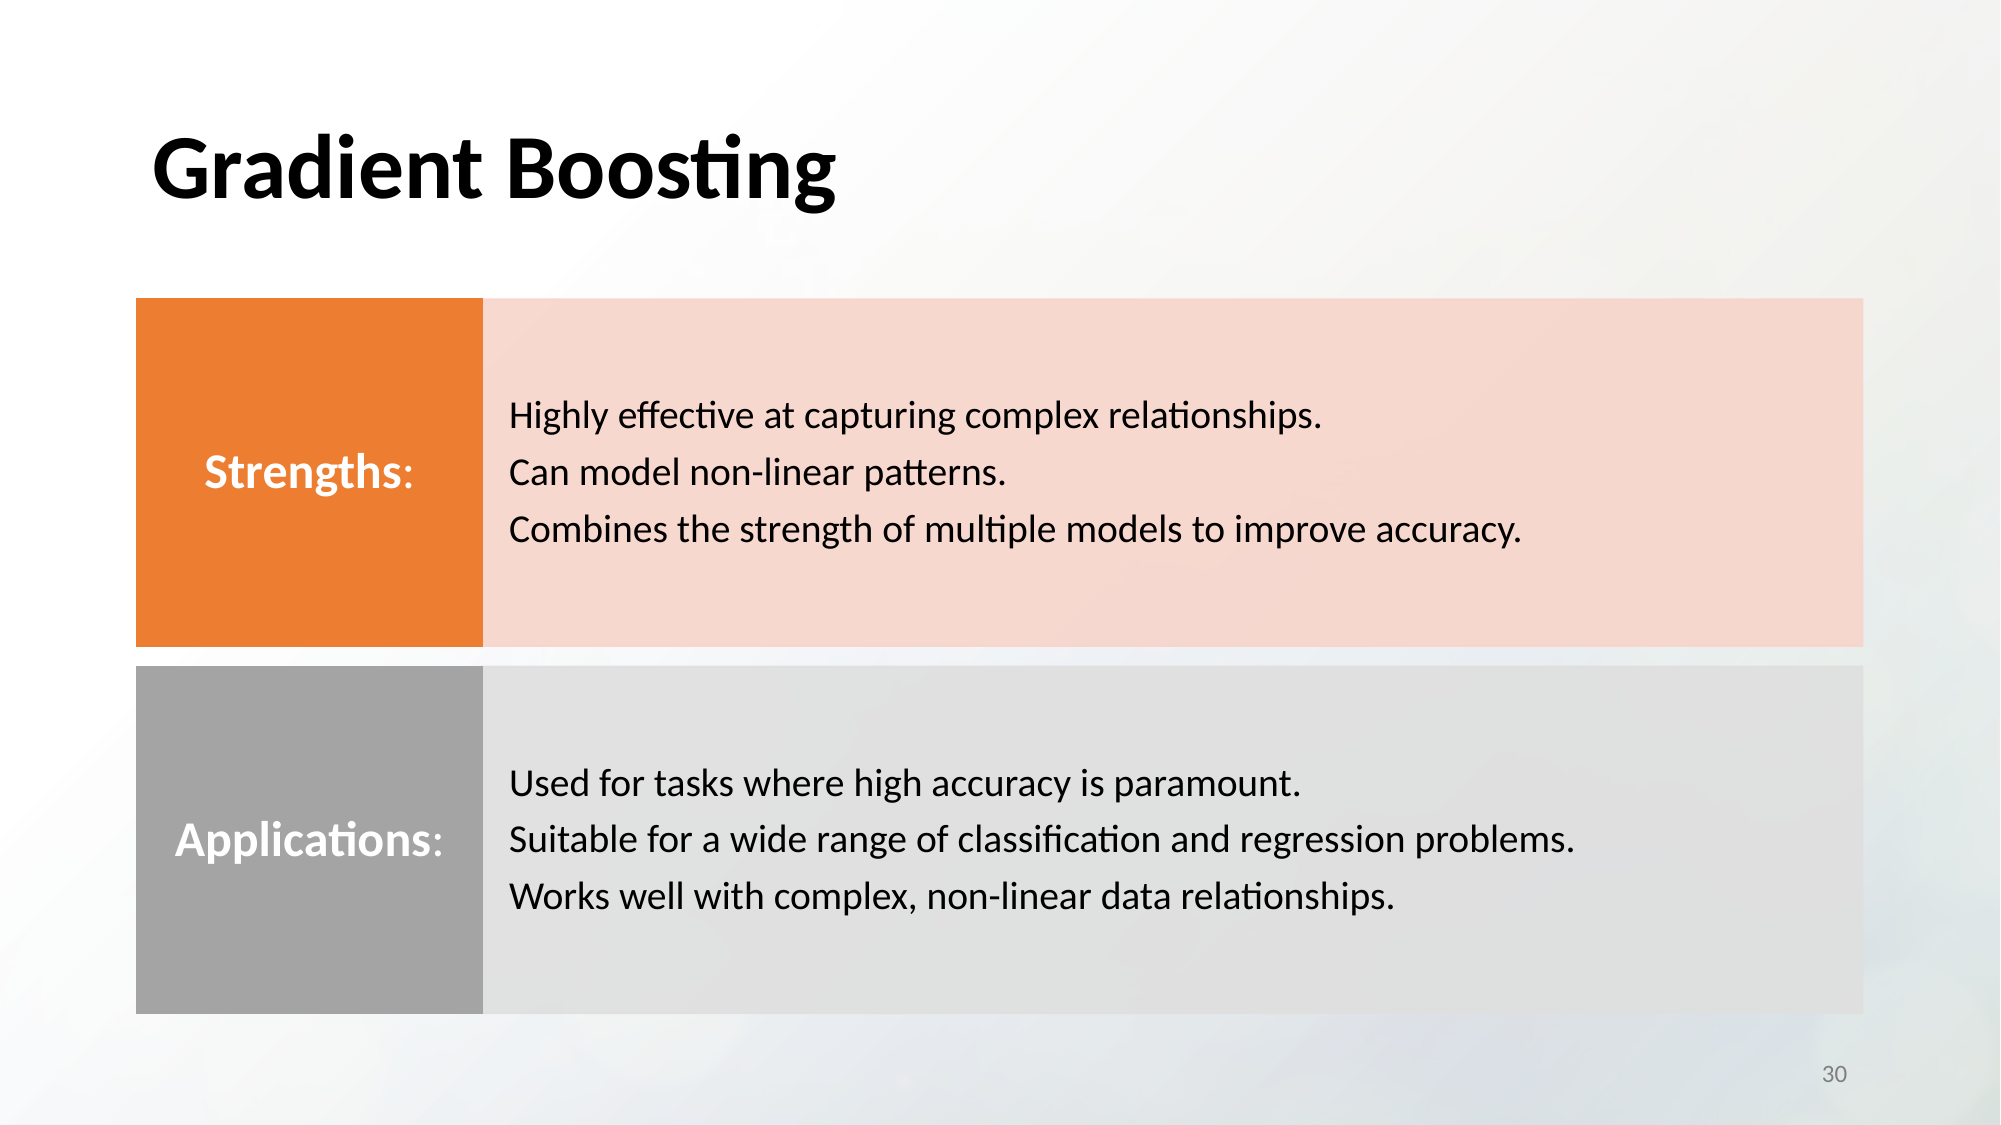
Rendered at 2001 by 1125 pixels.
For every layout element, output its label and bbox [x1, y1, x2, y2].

picture [0, 0, 2000, 1125]
text_box [137, 299, 1863, 1014]
